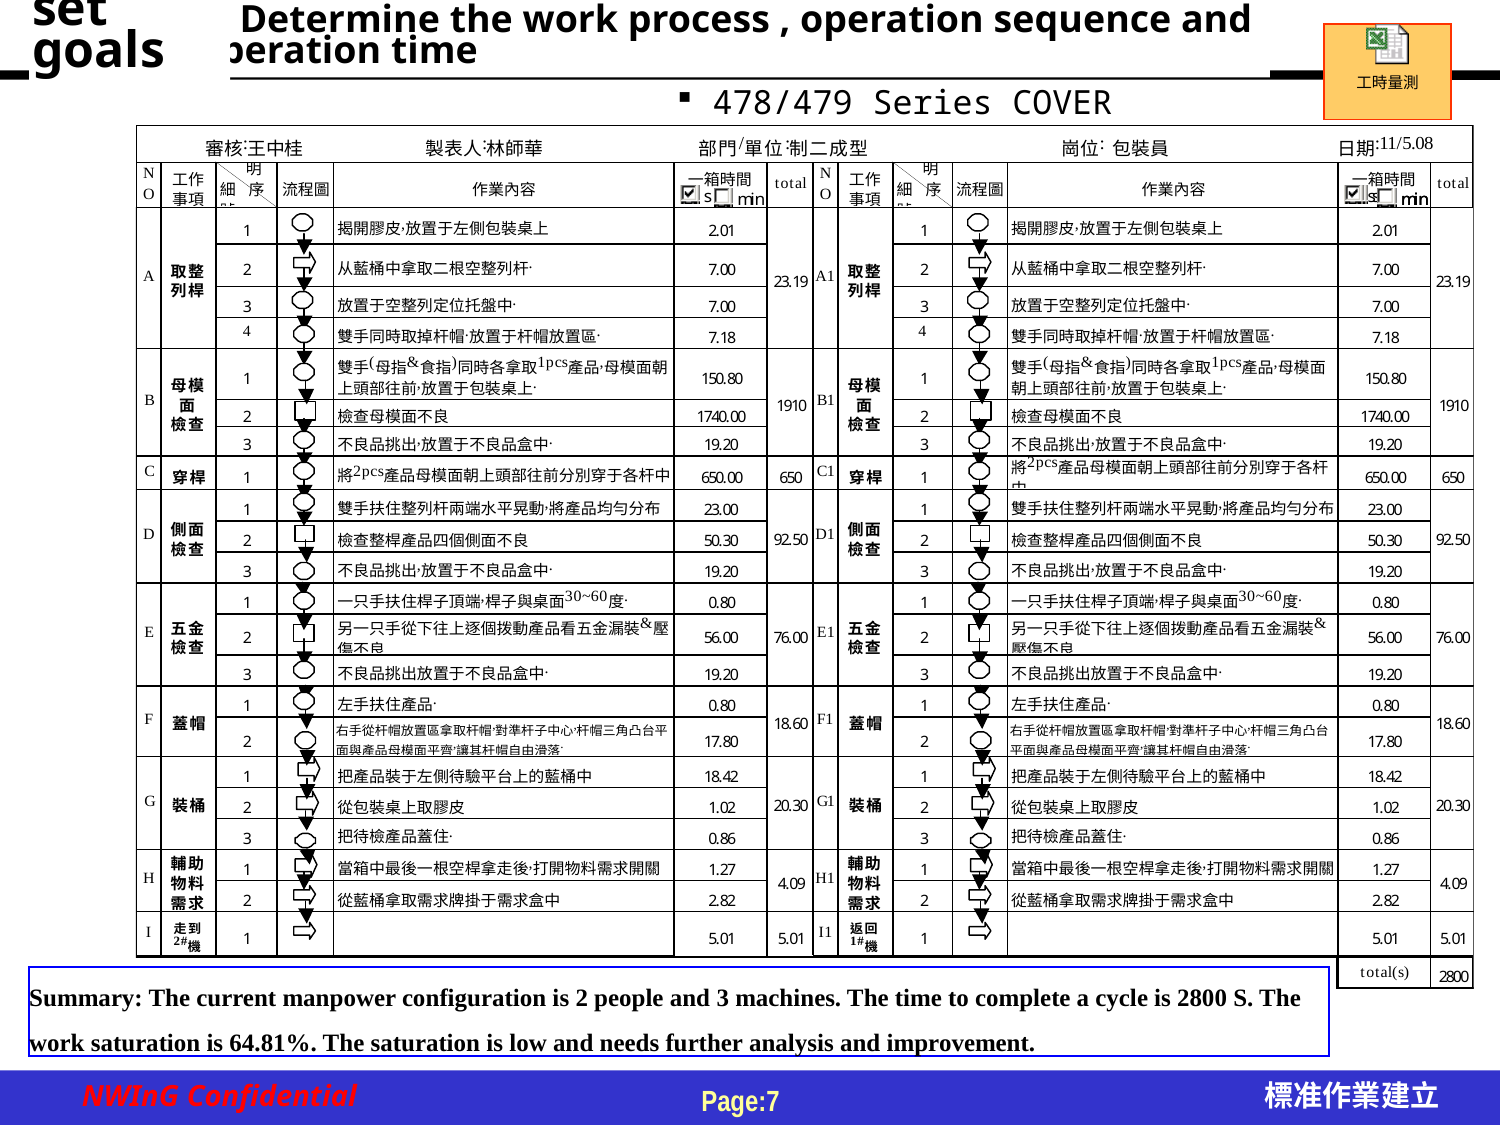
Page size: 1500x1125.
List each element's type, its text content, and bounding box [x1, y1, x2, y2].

text_box 1. Determine the work process , operation sequence and operation time [231, 0, 1270, 78]
text_box 478/479 Series COVER Packaging Post FLOWCHART [662, 73, 1325, 124]
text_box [135, 124, 1476, 991]
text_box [1324, 24, 1451, 120]
text_box set goals [29, 0, 231, 84]
text_box Summary: The current manpower configuration is 2 people and 3 machines. The time to complete a cycle is 2800 S. The work saturation is 64.81%. The saturation is low and needs further analysis and improvement. [29, 966, 1330, 1057]
